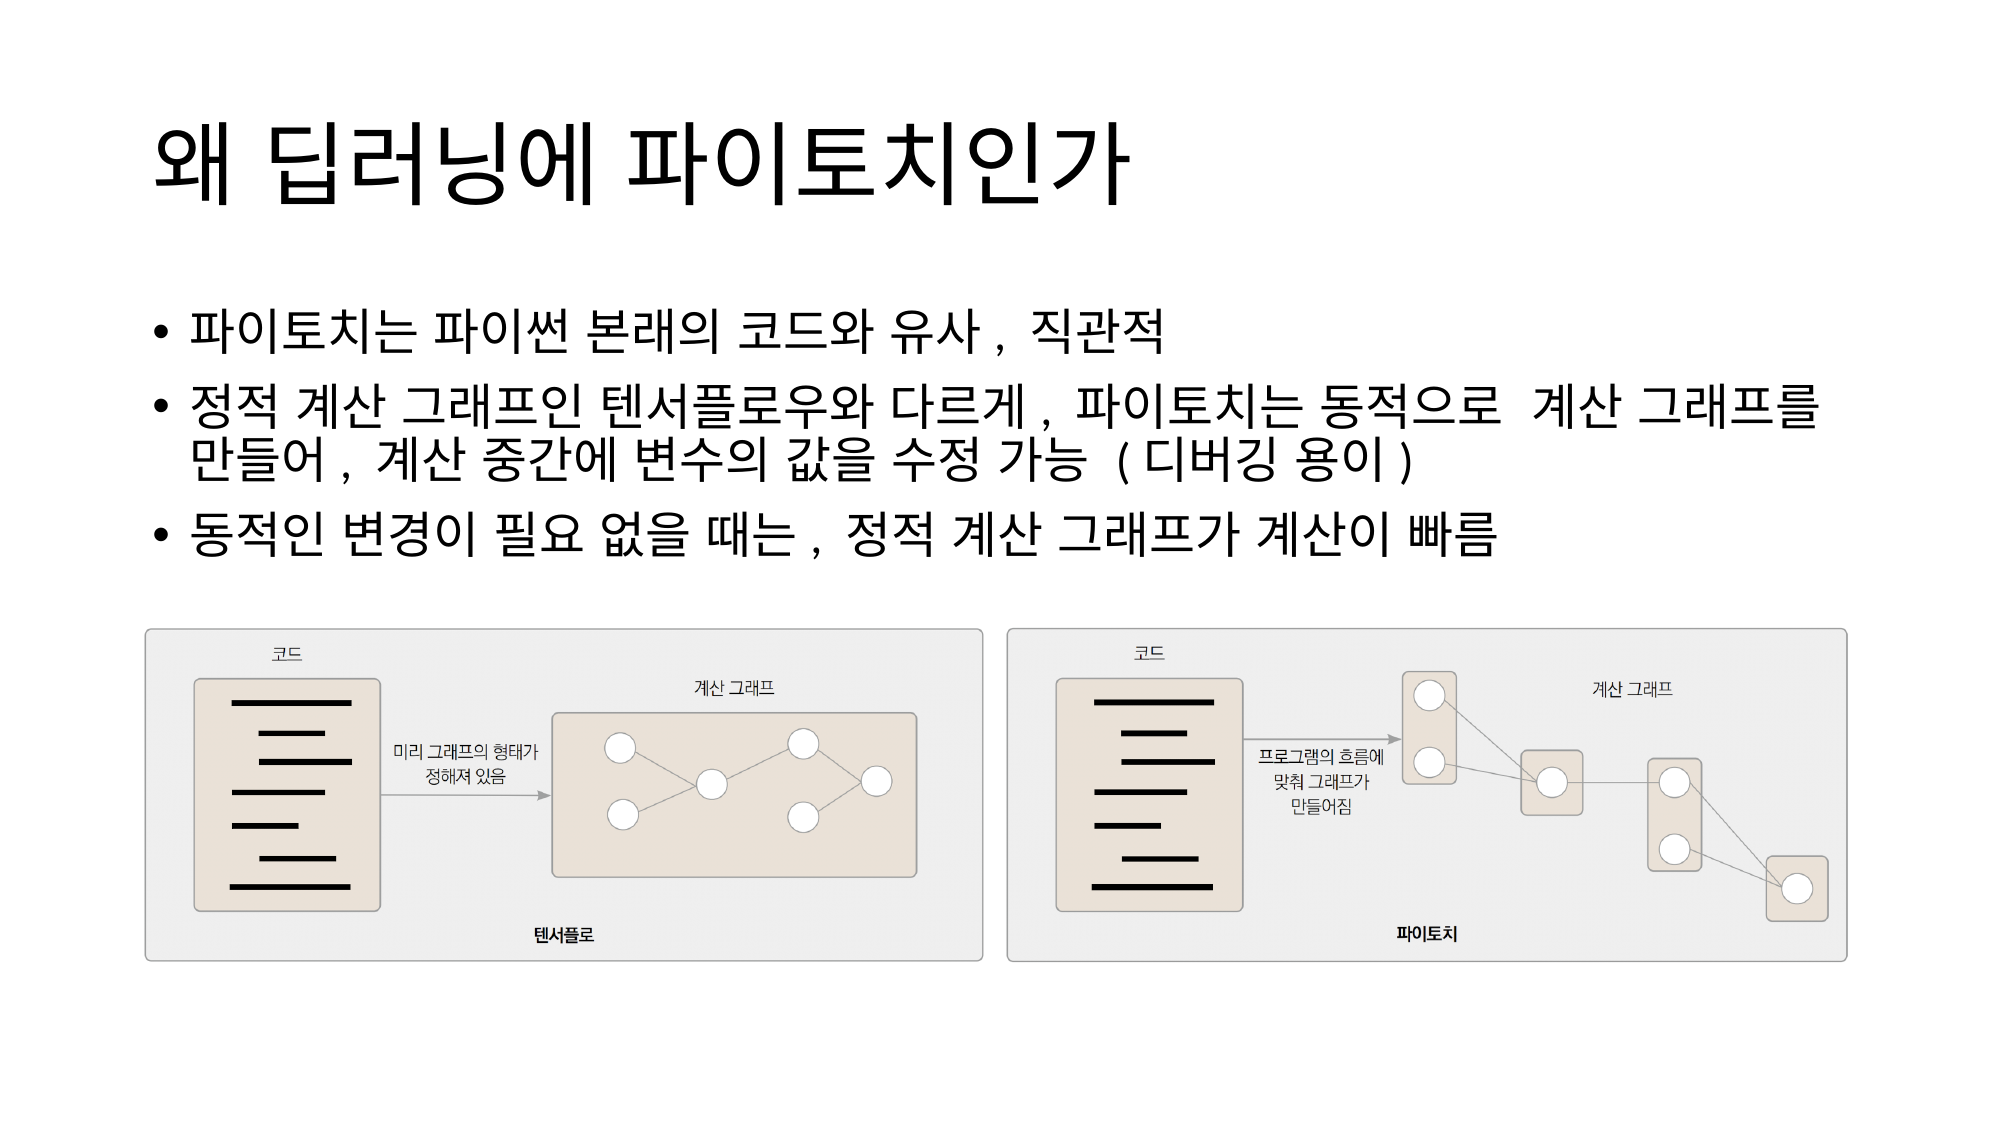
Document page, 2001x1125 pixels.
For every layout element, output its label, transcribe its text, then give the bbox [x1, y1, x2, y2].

list 파이토치는 파이썬 본래의 코드와 유사, 직관적 정적 계산 그래프인 텐서플로우와 다르게, 파이토치는 동적으로 계산 그래프를 만들어, 계산 중간에 변수의 값을 수정 가능 (디버깅 용이) 동적인 변경이 필요 없을 때는, 정적 계산 그래프가 계산이 빠름 [137, 299, 1863, 1014]
picture [999, 623, 1855, 971]
picture [137, 623, 992, 970]
title 왜 딥러닝에 파이토치인가 [137, 59, 1863, 278]
